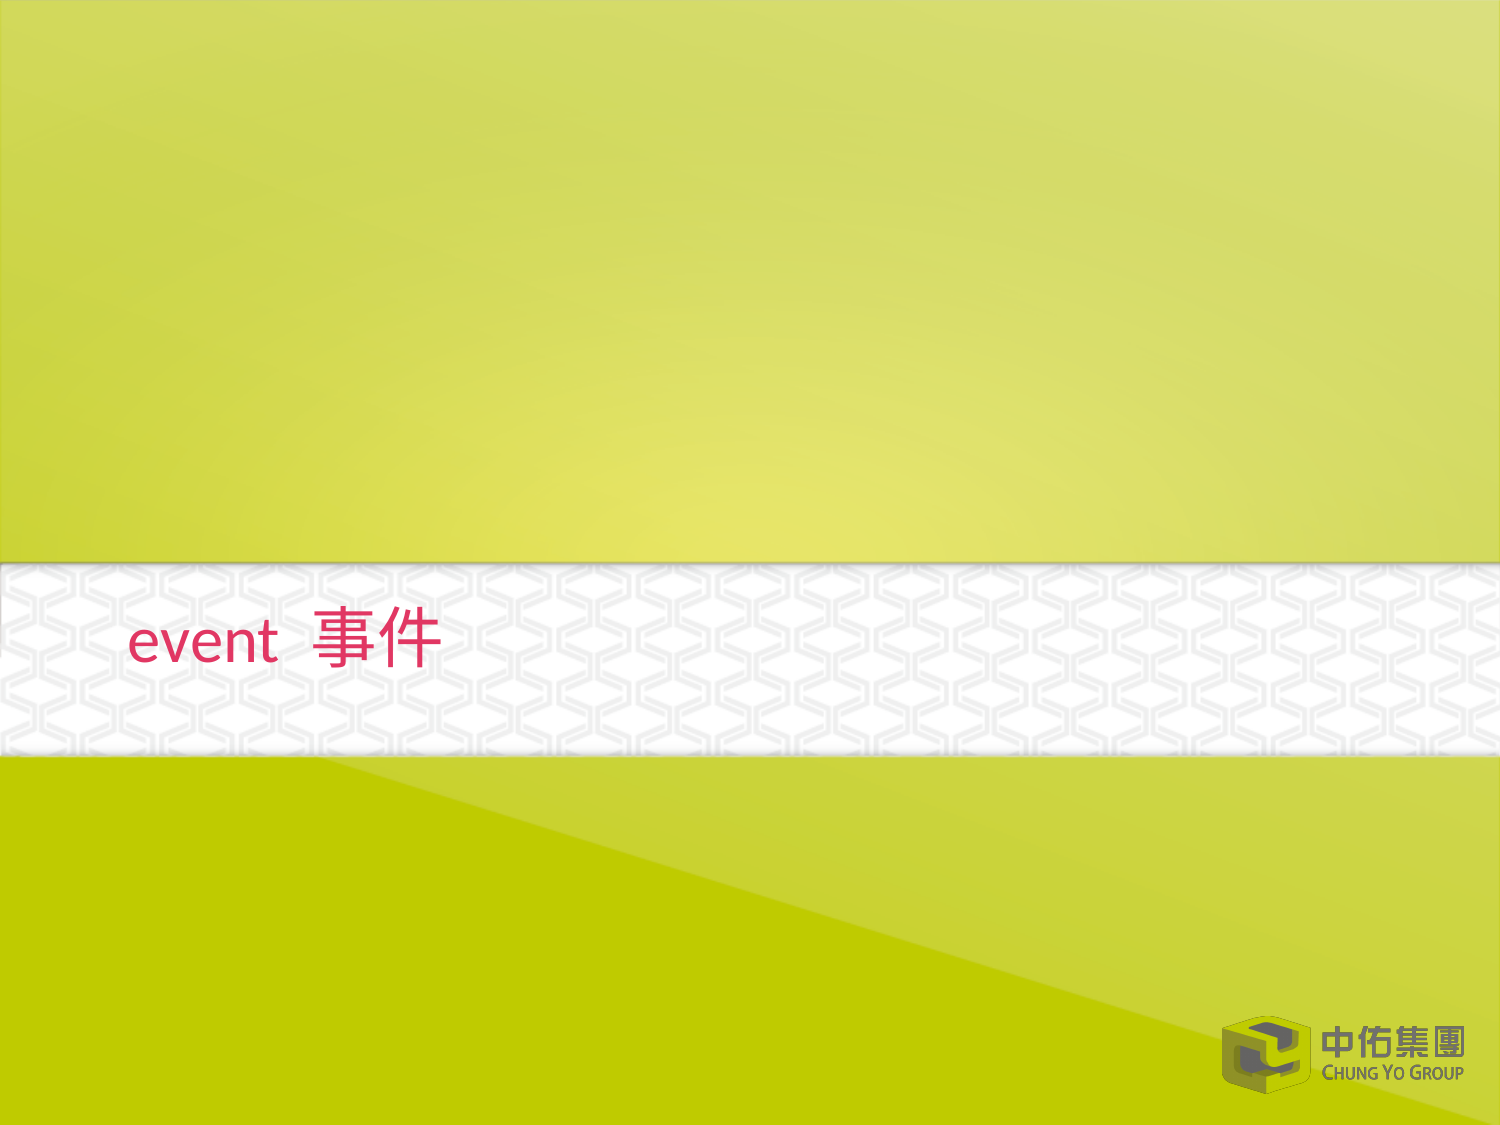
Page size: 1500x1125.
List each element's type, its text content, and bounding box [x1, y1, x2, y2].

picture [0, 0, 1500, 1125]
title event 事件 [127, 597, 1500, 675]
